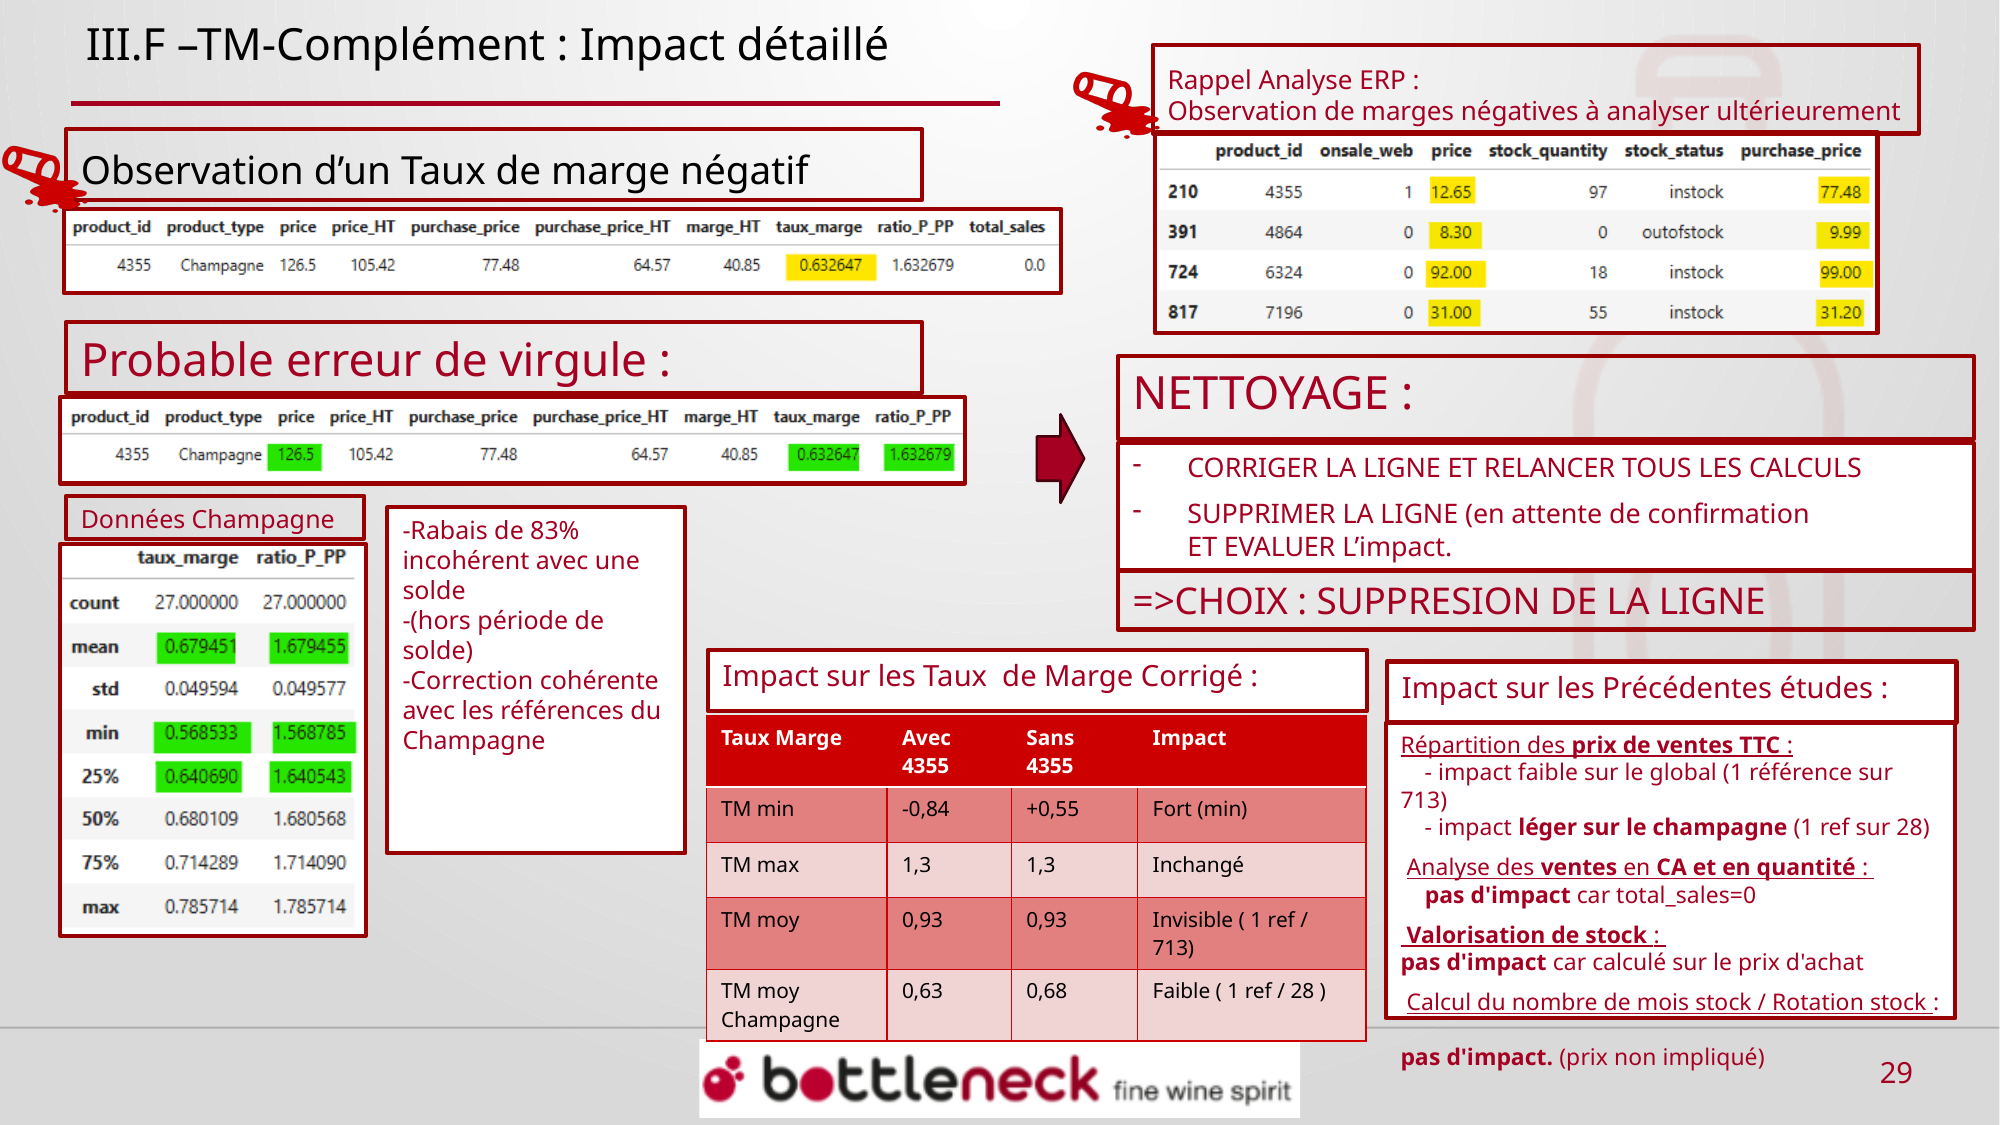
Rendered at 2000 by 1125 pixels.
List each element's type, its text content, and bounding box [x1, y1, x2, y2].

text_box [1385, 661, 1957, 1019]
table_cell 1,3 [1012, 843, 1137, 897]
table_header Impact [1138, 716, 1365, 786]
picture [699, 1039, 1301, 1118]
picture [1070, 59, 1162, 150]
table_cell TM min [707, 788, 886, 842]
text_box CORRIGER LA LIGNE ET RELANCER TOUS LES CALCULS SUPPRIMER LA LIGNE (en attente de confirmation ET EVALUER L’impact. [1117, 443, 1975, 570]
table_header Avec 4355 [888, 716, 1011, 786]
table_cell 0,93 [1012, 898, 1137, 969]
text_box -Rabais de 83% incohérent avec une solde -(hors période de solde) -Correction cohérente avec les références du Champagne [387, 507, 686, 854]
picture [1510, 439, 1931, 443]
text_box Probable erreur de virgule : [65, 322, 923, 394]
table_cell 1,3 [888, 843, 1011, 897]
title III.F –TM-Complément : Impact détaillé [70, 14, 1000, 104]
table_cell -0,84 [888, 788, 1011, 842]
text_box Observation d’un Taux de marge négatif [65, 129, 923, 200]
table_cell Faible ( 1 ref / 28 ) [1138, 970, 1365, 1040]
table_cell 0,68 [1012, 970, 1137, 1040]
text_box NETTOYAGE : [1117, 356, 1975, 439]
text_box Impact sur les Taux de Marge Corrigé : [707, 649, 1368, 711]
picture [0, 133, 1060, 292]
picture [61, 398, 963, 482]
table_cell 0,63 [888, 970, 1011, 1040]
table_cell TM max [707, 843, 886, 897]
text_box [1035, 413, 1086, 505]
picture [1510, 630, 1931, 659]
slide_number 29 [1795, 1046, 1929, 1114]
table_cell TM moy [707, 898, 886, 969]
picture [1510, 0, 1931, 356]
table_cell TM moy Champagne [707, 970, 886, 1040]
table_cell +0,55 [1012, 788, 1137, 842]
table_cell Inchangé [1138, 843, 1365, 897]
table_cell Fort (min) [1138, 788, 1365, 842]
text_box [61, 495, 364, 934]
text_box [1152, 44, 1920, 332]
table_cell 0,93 [888, 898, 1011, 969]
table_cell Invisible ( 1 ref / 713) [1138, 898, 1365, 969]
text_box =>CHOIX : SUPPRESION DE LA LIGNE [1117, 570, 1975, 630]
table_header Taux Marge [707, 716, 886, 786]
table_header Sans 4355 [1012, 716, 1137, 786]
